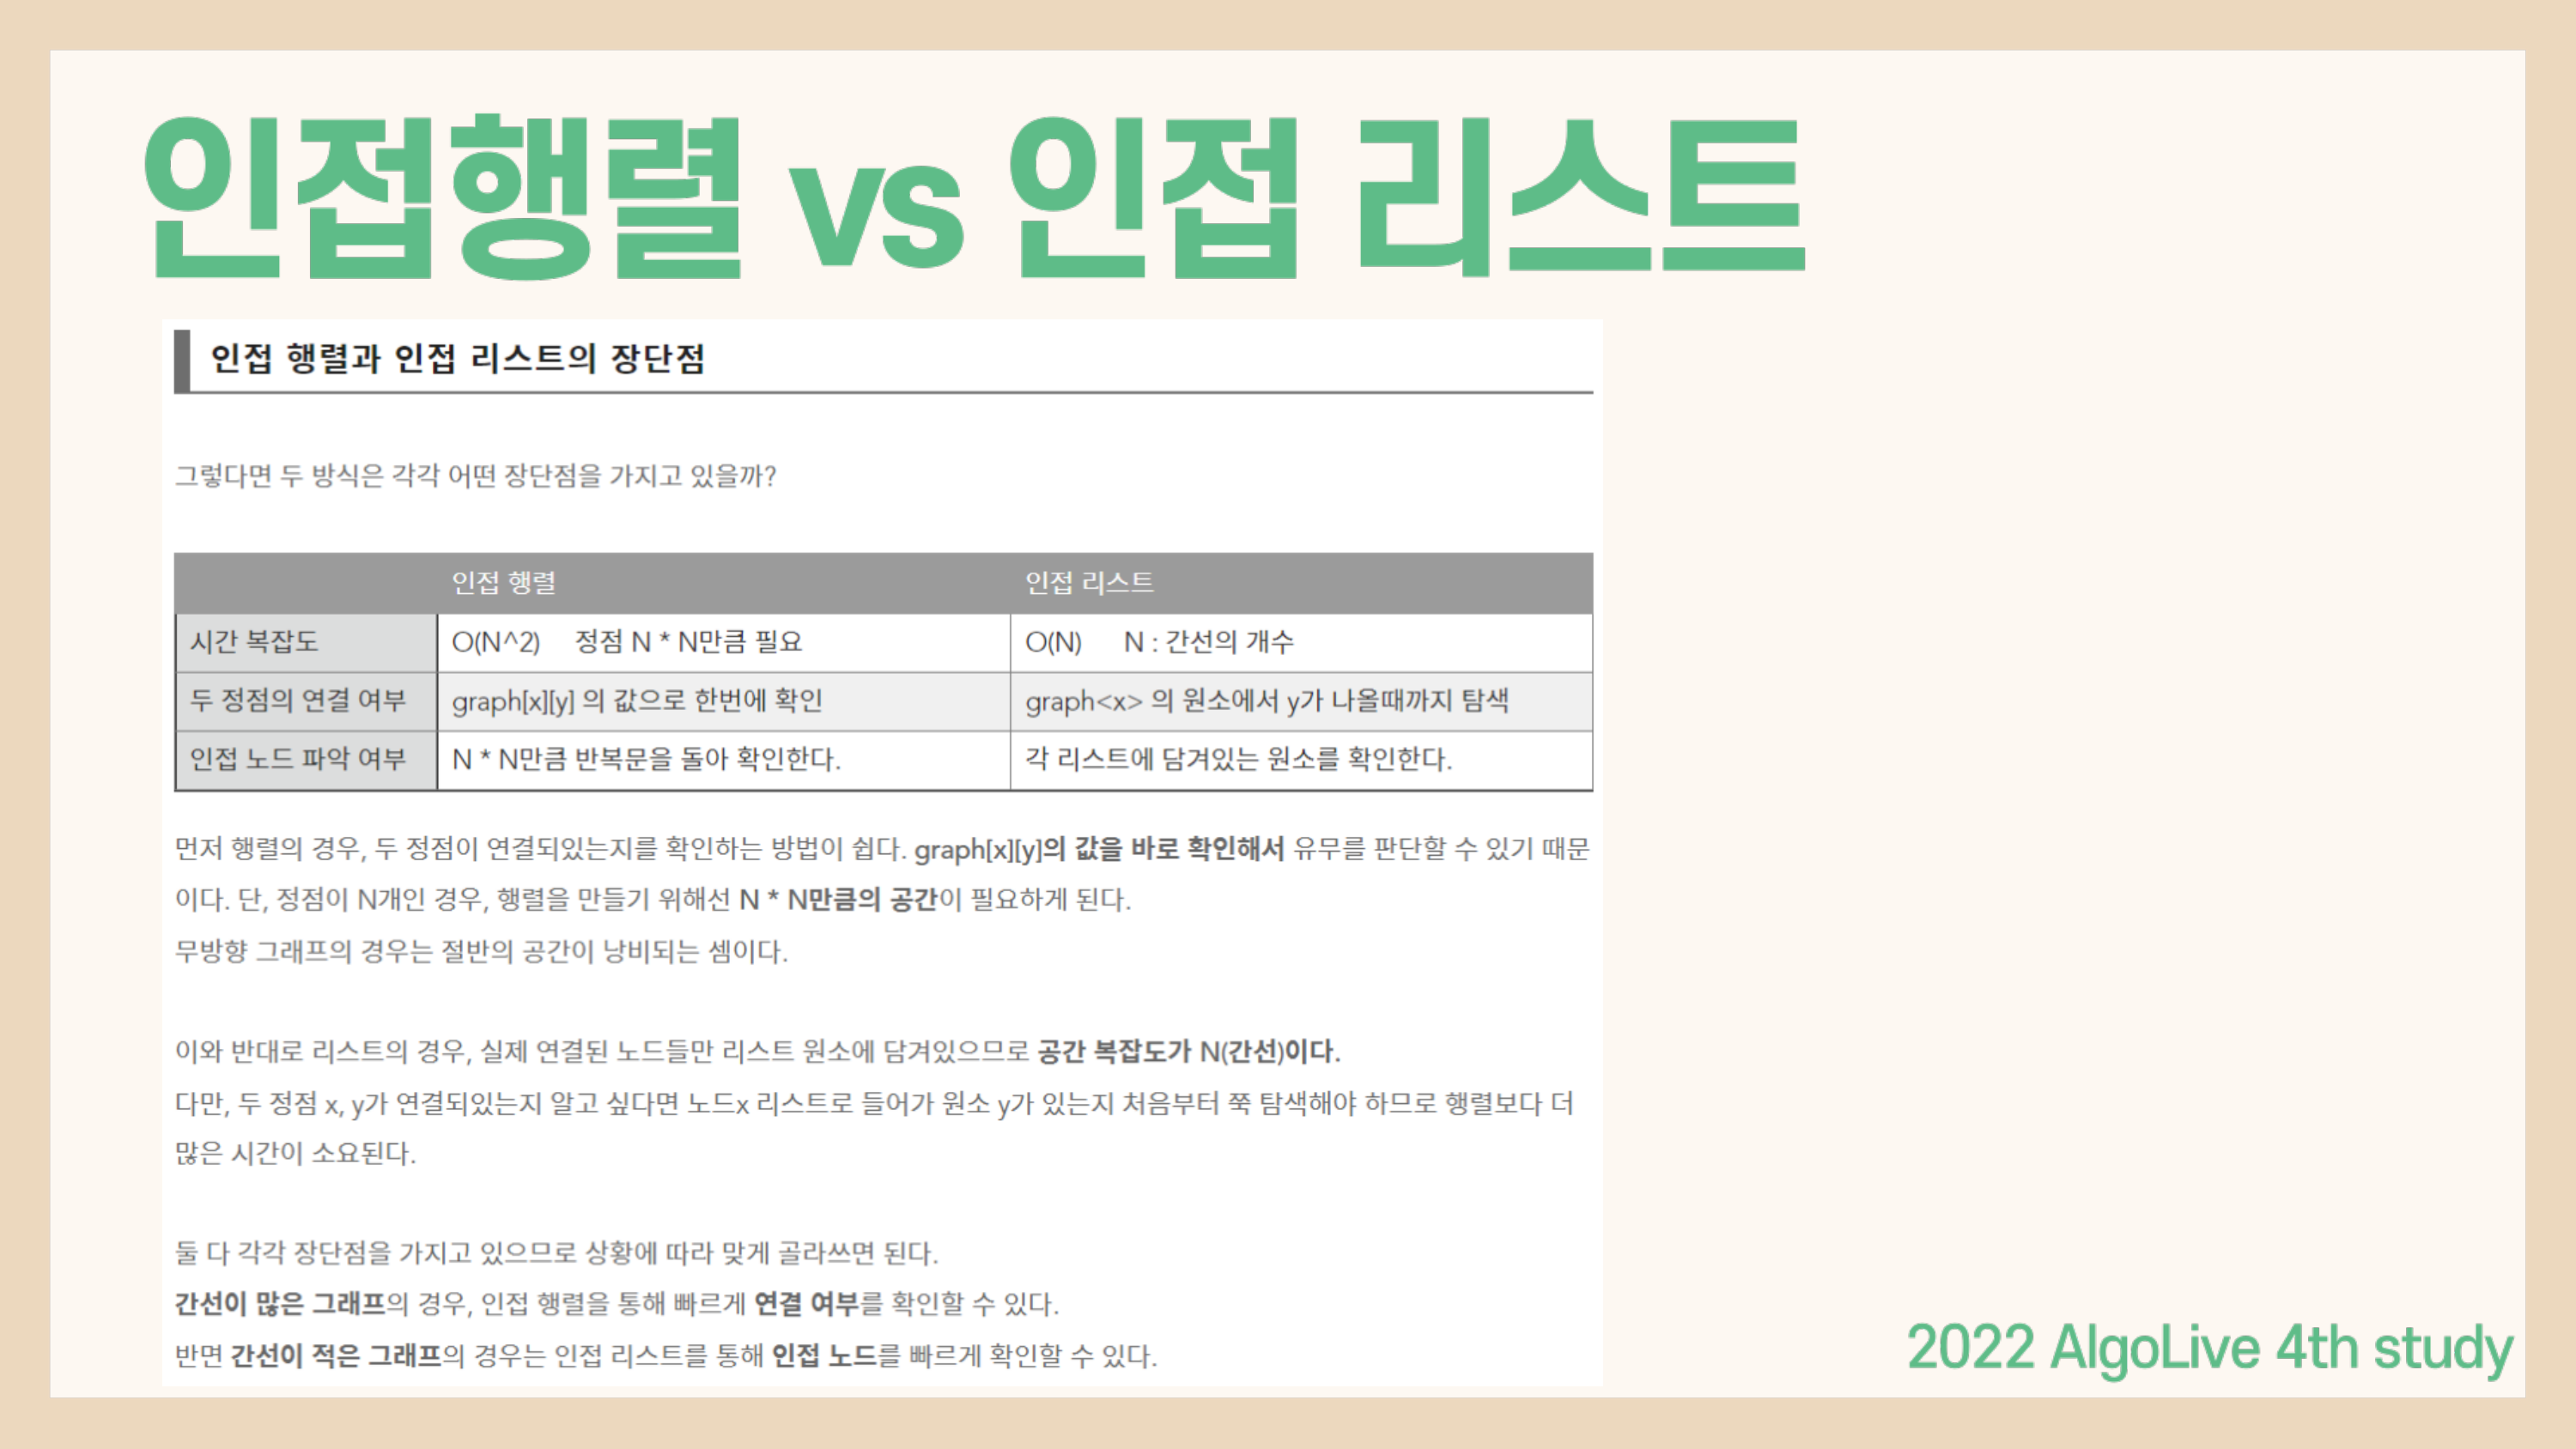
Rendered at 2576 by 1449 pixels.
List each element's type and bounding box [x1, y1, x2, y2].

text_box [0, 0, 2576, 1449]
picture [106, 51, 1886, 397]
picture [1732, 1300, 2541, 1409]
text_box [161, 318, 1603, 1386]
